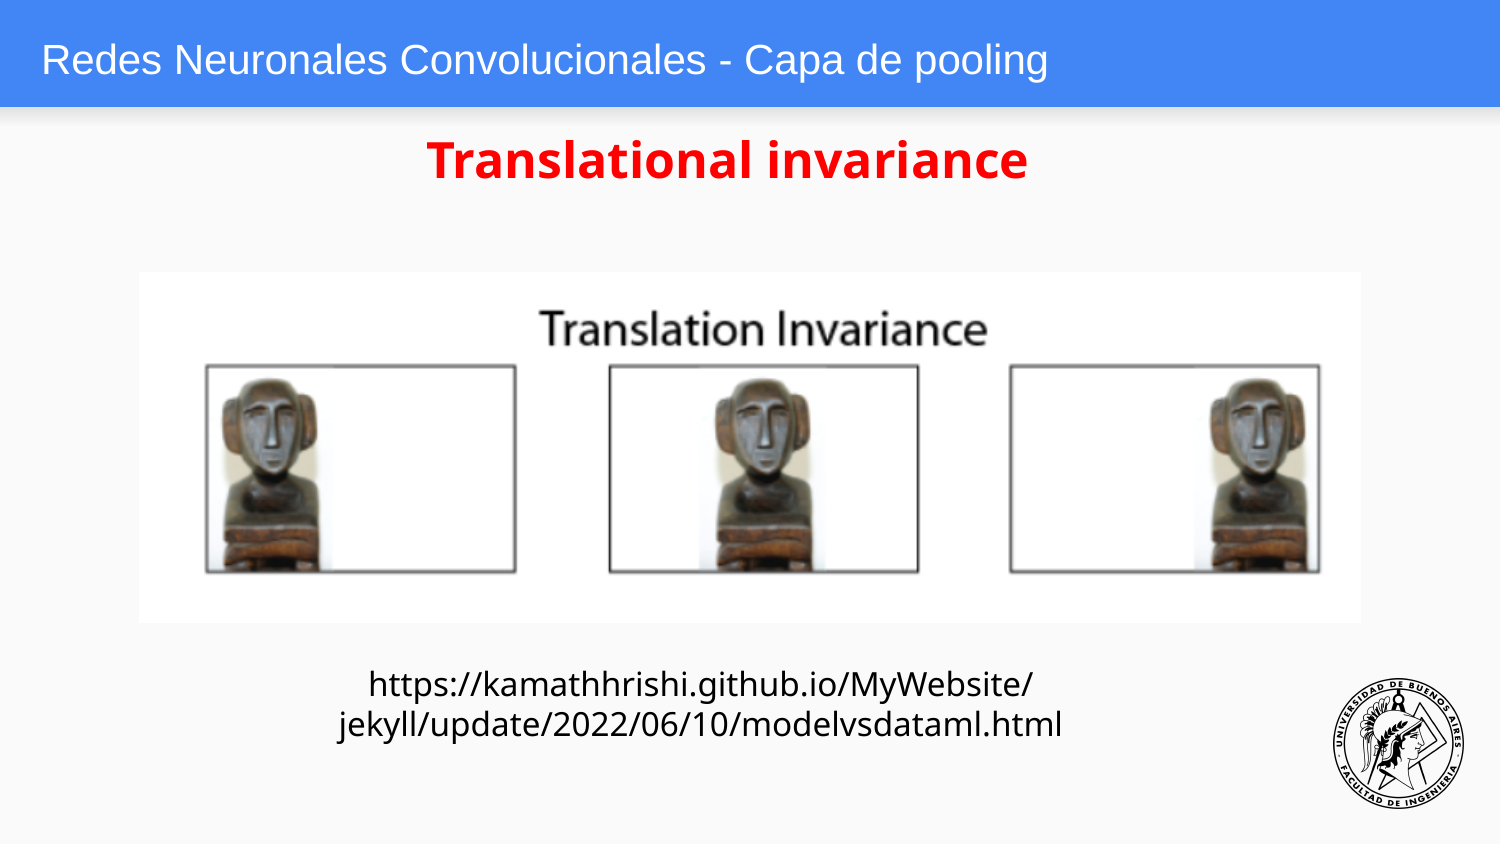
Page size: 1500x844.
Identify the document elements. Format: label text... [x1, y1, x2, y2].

picture [1333, 678, 1464, 809]
text_box Translational invariance [0, 129, 1481, 185]
title Redes Neuronales Convolucionales - Capa de pooling [26, 15, 1474, 91]
picture [139, 272, 1361, 624]
text_box https://kamathhrishi.github.io/MyWebsite/jekyll/update/2022/06/10/modelvsdataml.html [326, 658, 1077, 738]
